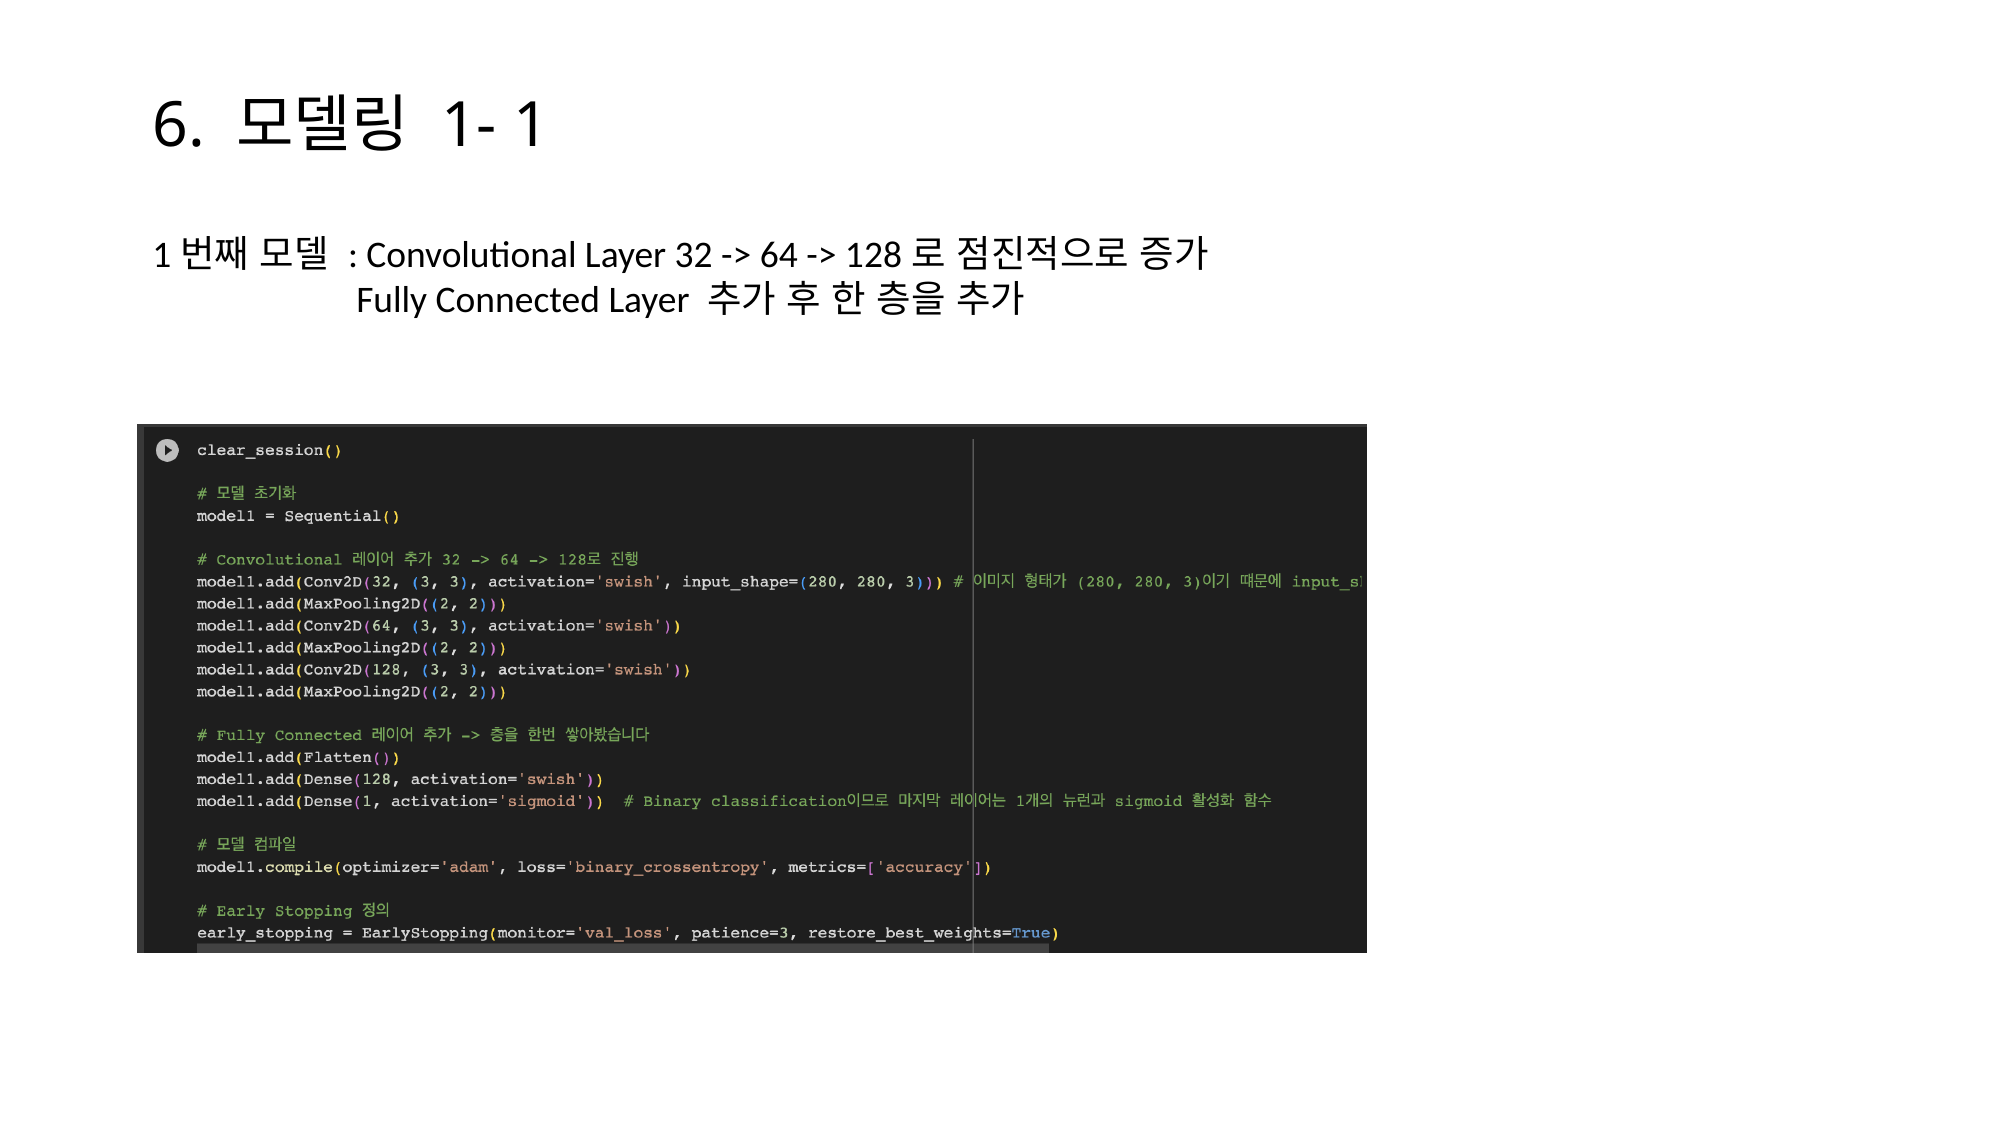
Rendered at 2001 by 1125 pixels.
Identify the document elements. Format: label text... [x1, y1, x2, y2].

text_box 1번째 모델 : Convolutional Layer 32 -> 64 -> 128로 점진적으로 증가 Fully Connected Layer 추가 후 한 층을 추가 [137, 222, 1630, 328]
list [137, 424, 1367, 953]
title 6. 모델링 1- 1 [137, 56, 1863, 198]
